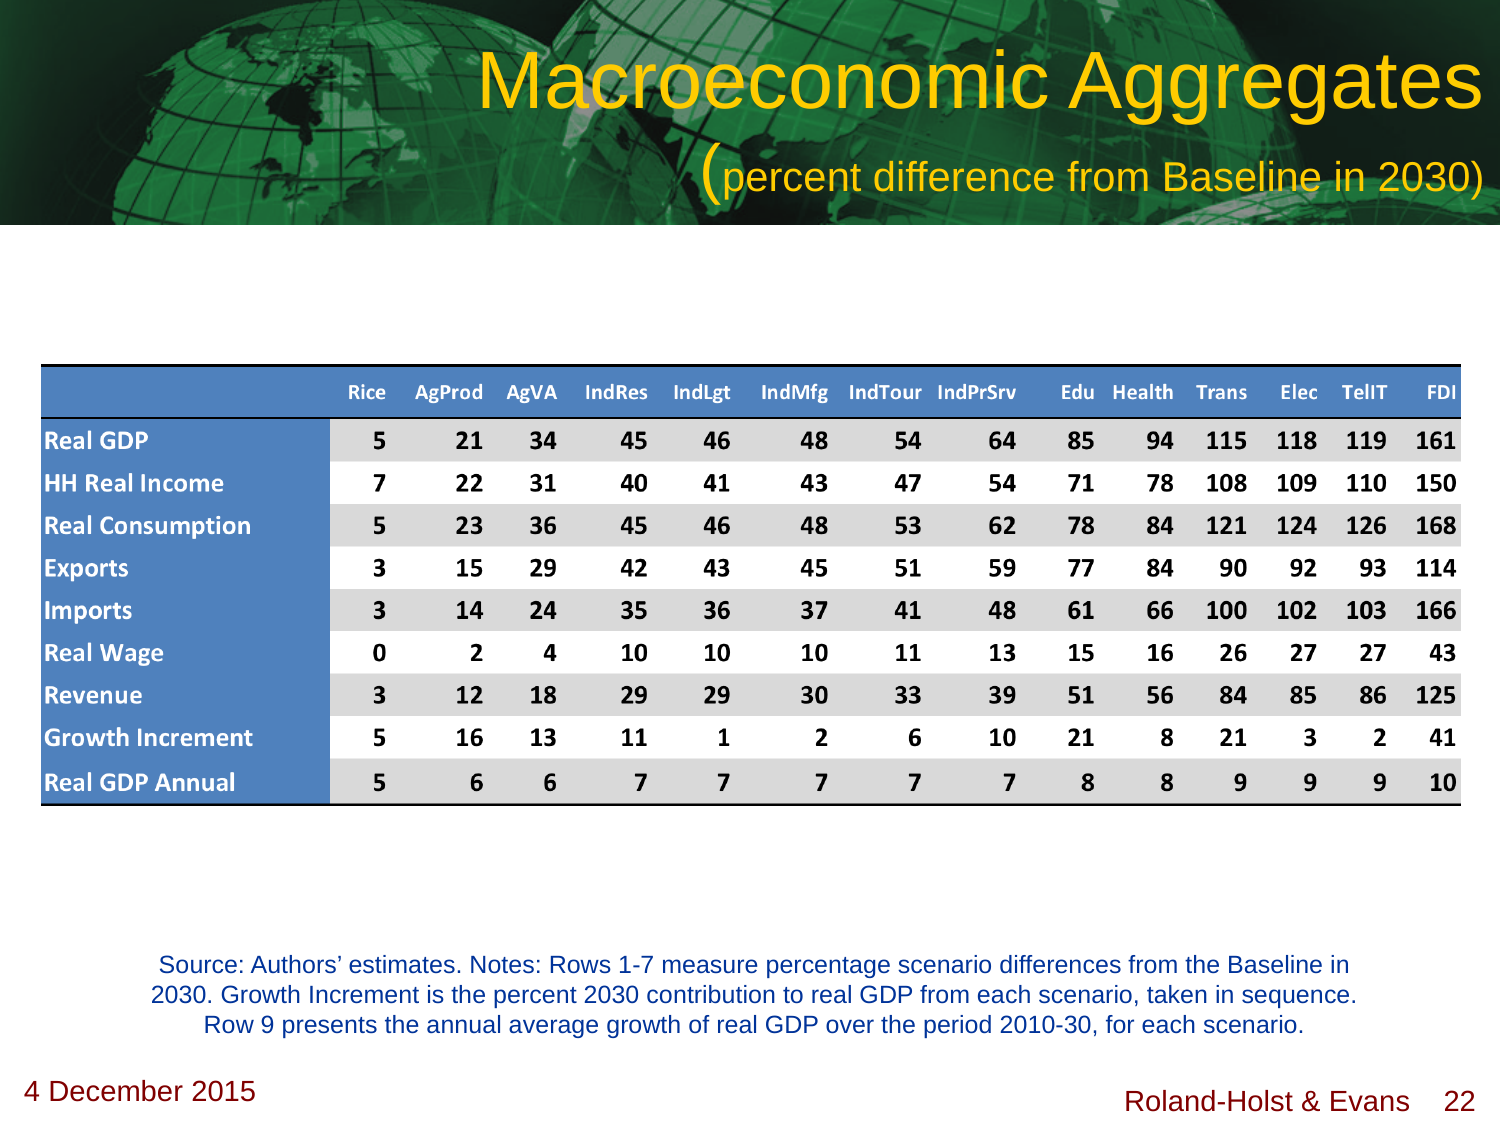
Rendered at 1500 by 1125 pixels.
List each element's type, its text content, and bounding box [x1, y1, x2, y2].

text_box Source: Authors’ estimates. Notes: Rows 1-7 measure percentage scenario differences from the Baseline in 2030. Growth Increment is the percent 2030 contribution to real GDP from each scenario, taken in sequence. Row 9 presents the annual average growth of real GDP over the period 2010-30, for each scenario. [124, 899, 1387, 1088]
title Macroeconomic Aggregates (percent difference from Baseline in 2030) [382, 22, 1500, 211]
picture [40, 364, 1463, 838]
picture [0, 0, 1500, 225]
